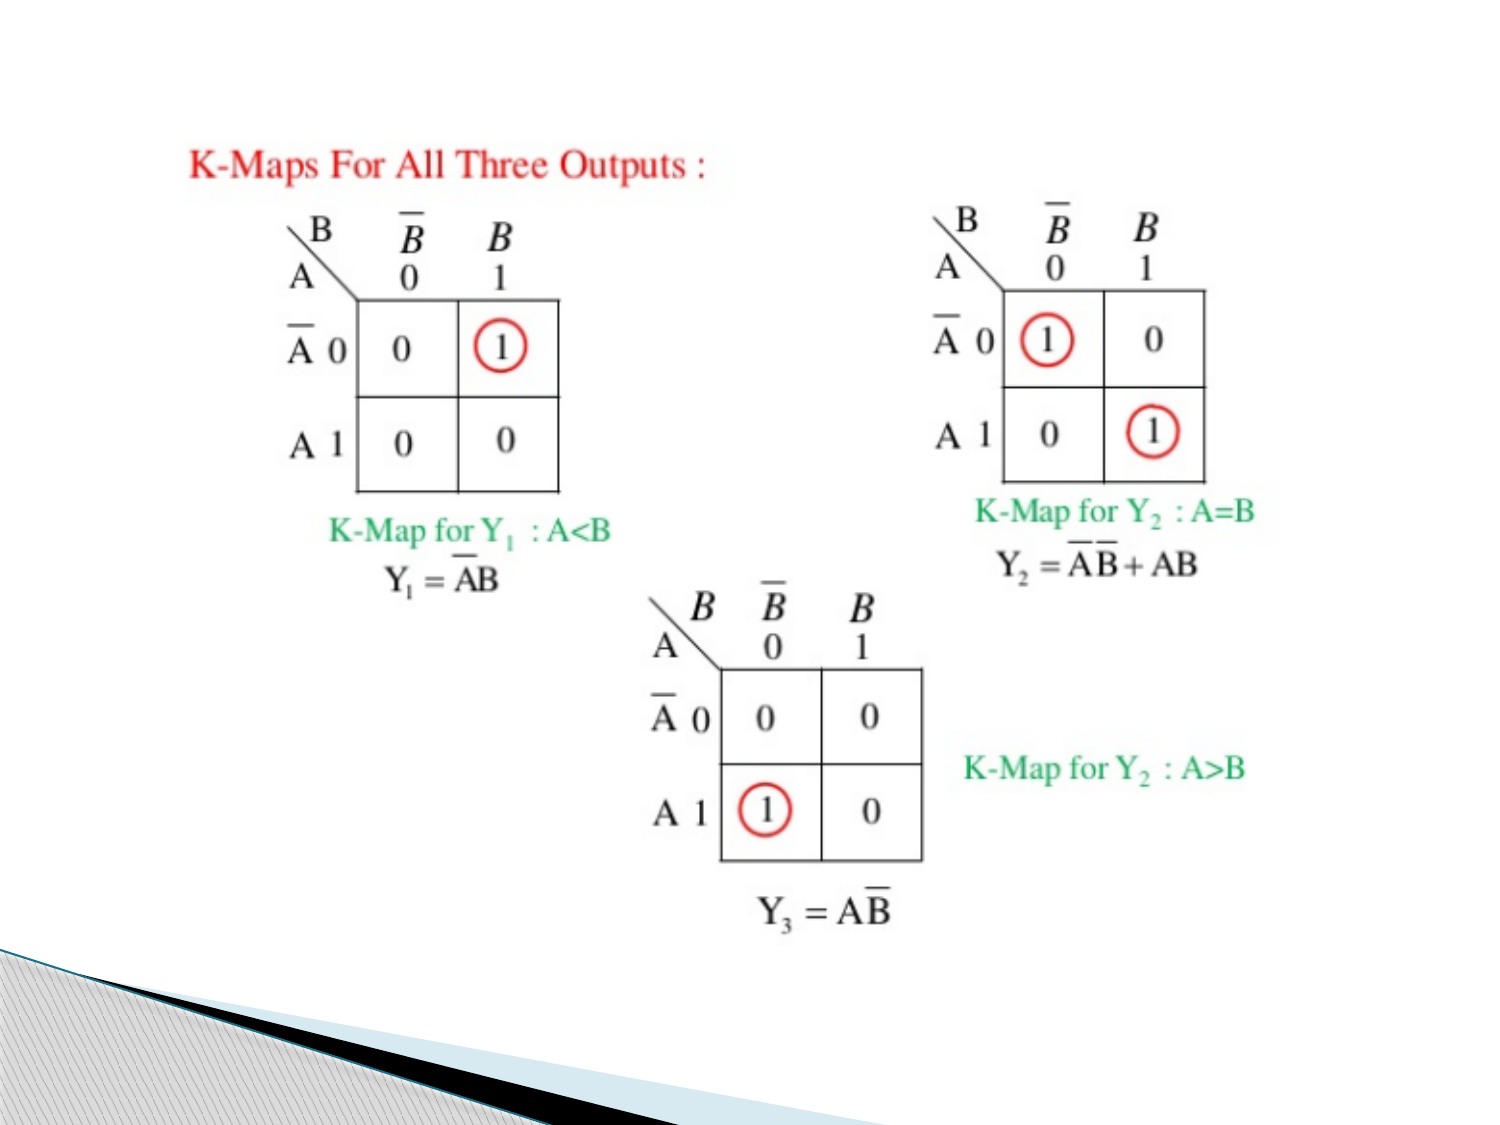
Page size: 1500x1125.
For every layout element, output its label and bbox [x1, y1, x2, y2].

picture [162, 124, 1288, 951]
